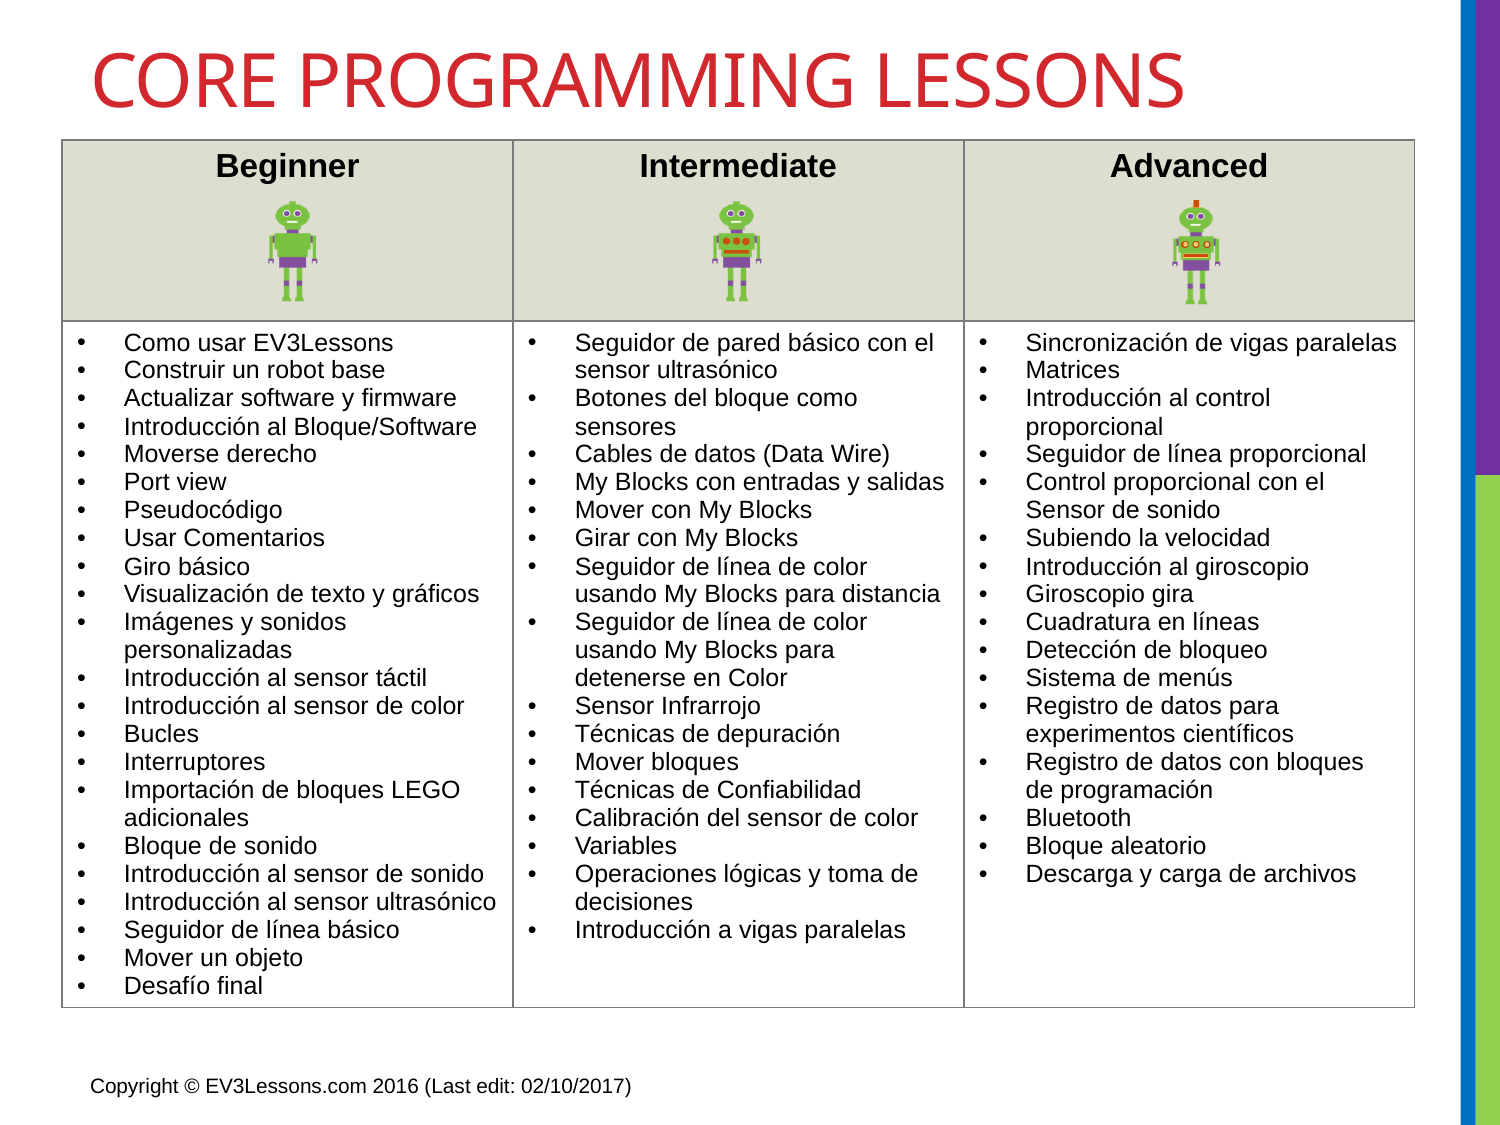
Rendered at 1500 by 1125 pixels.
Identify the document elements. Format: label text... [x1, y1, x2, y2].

table_header Beginner [63, 141, 512, 320]
title CORE PROGRAMMING LESSONS [75, 25, 1428, 250]
table_cell Seguidor de pared básico con el sensor ultrasónico Botones del bloque como sensores Cables de datos (Data Wire) My Blocks con entradas y salidas Mover con My Blocks Girar con My Blocks Seguidor de línea de color usando My Blocks para distancia Seguidor de línea de color usando My Blocks para detenerse en Color Sensor Infrarrojo Técnicas de depuración Mover bloques Técnicas de Confiabilidad Calibración del sensor de color Variables Operaciones lógicas y toma de decisiones Introducción a vigas paralelas [514, 322, 963, 1007]
table_header Advanced [965, 141, 1414, 320]
footer Copyright © EV3Lessons.com 2016 (Last edit: 02/10/2017) [75, 1065, 714, 1112]
table_cell Sincronización de vigas paralelas Matrices Introducción al control proporcional Seguidor de línea proporcional Control proporcional con el Sensor de sonido Subiendo la velocidad Introducción al giroscopio Giroscopio gira Cuadratura en líneas Detección de bloqueo Sistema de menús Registro de datos para experimentos científicos Registro de datos con bloques de programación Bluetooth Bloque aleatorio Descarga y carga de archivos [965, 322, 1414, 1007]
picture [1170, 199, 1221, 306]
table_header Intermediate [514, 141, 963, 320]
picture [266, 199, 318, 303]
table_cell Como usar EV3Lessons Construir un robot base Actualizar software y firmware Introducción al Bloque/Software Moverse derecho Port view Pseudocódigo Usar Comentarios Giro básico Visualización de texto y gráficos Imágenes y sonidos personalizadas Introducción al sensor táctil Introducción al sensor de color Bucles Interruptores Importación de bloques LEGO adicionales Bloque de sonido Introducción al sensor de sonido Introducción al sensor ultrasónico Seguidor de línea básico Mover un objeto Desafío final [63, 322, 512, 1007]
picture [711, 199, 763, 303]
